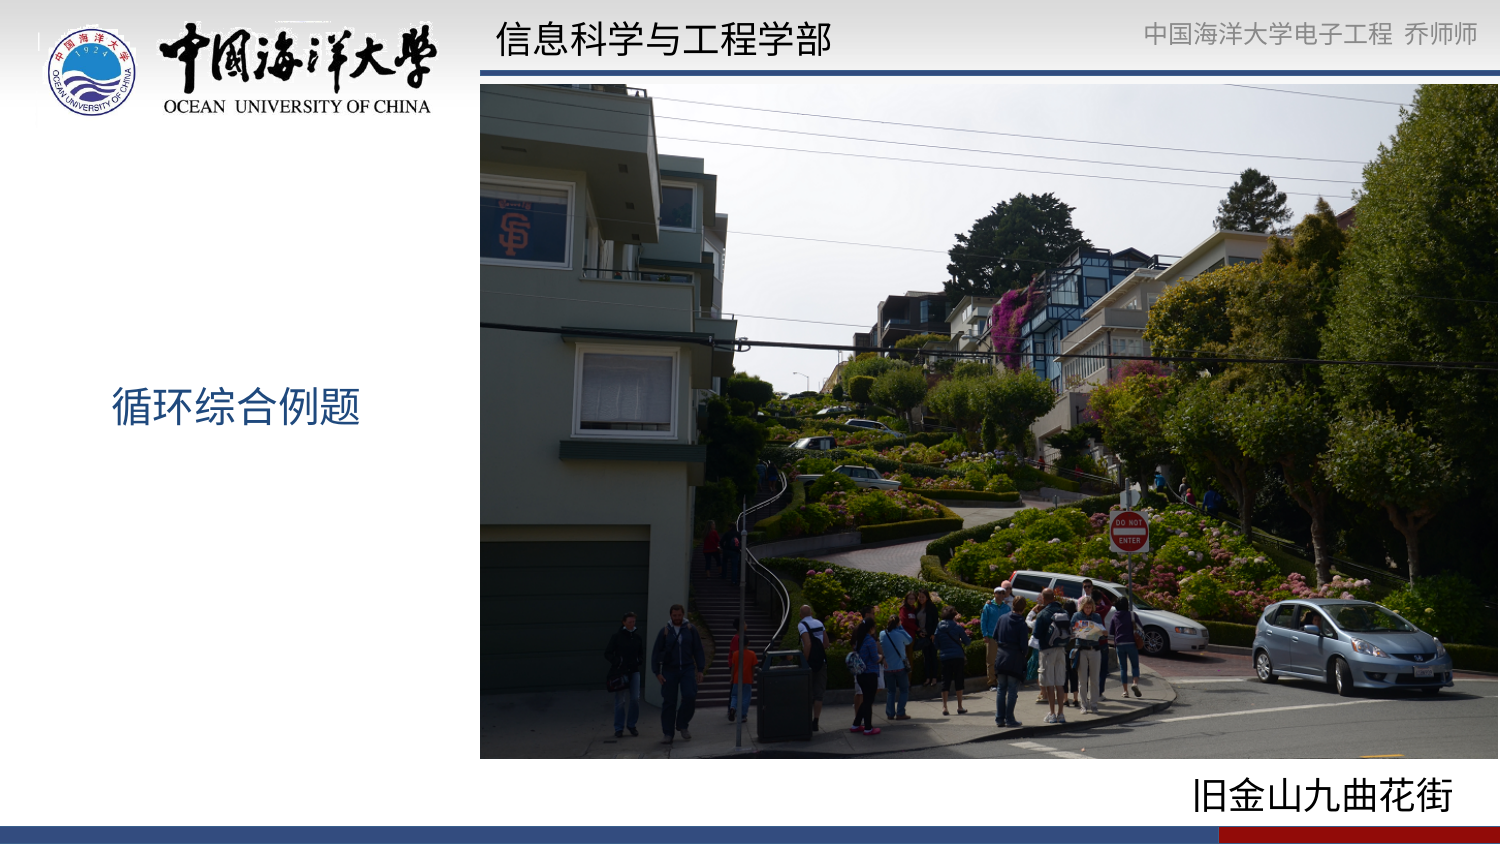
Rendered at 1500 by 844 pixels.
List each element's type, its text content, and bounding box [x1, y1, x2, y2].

text_box 信息科学与工程学部 [480, 8, 848, 69]
title 循环综合例题 [17, 315, 455, 497]
picture [0, 0, 1500, 759]
text_box 旧金山九曲花街 [1176, 768, 1469, 824]
